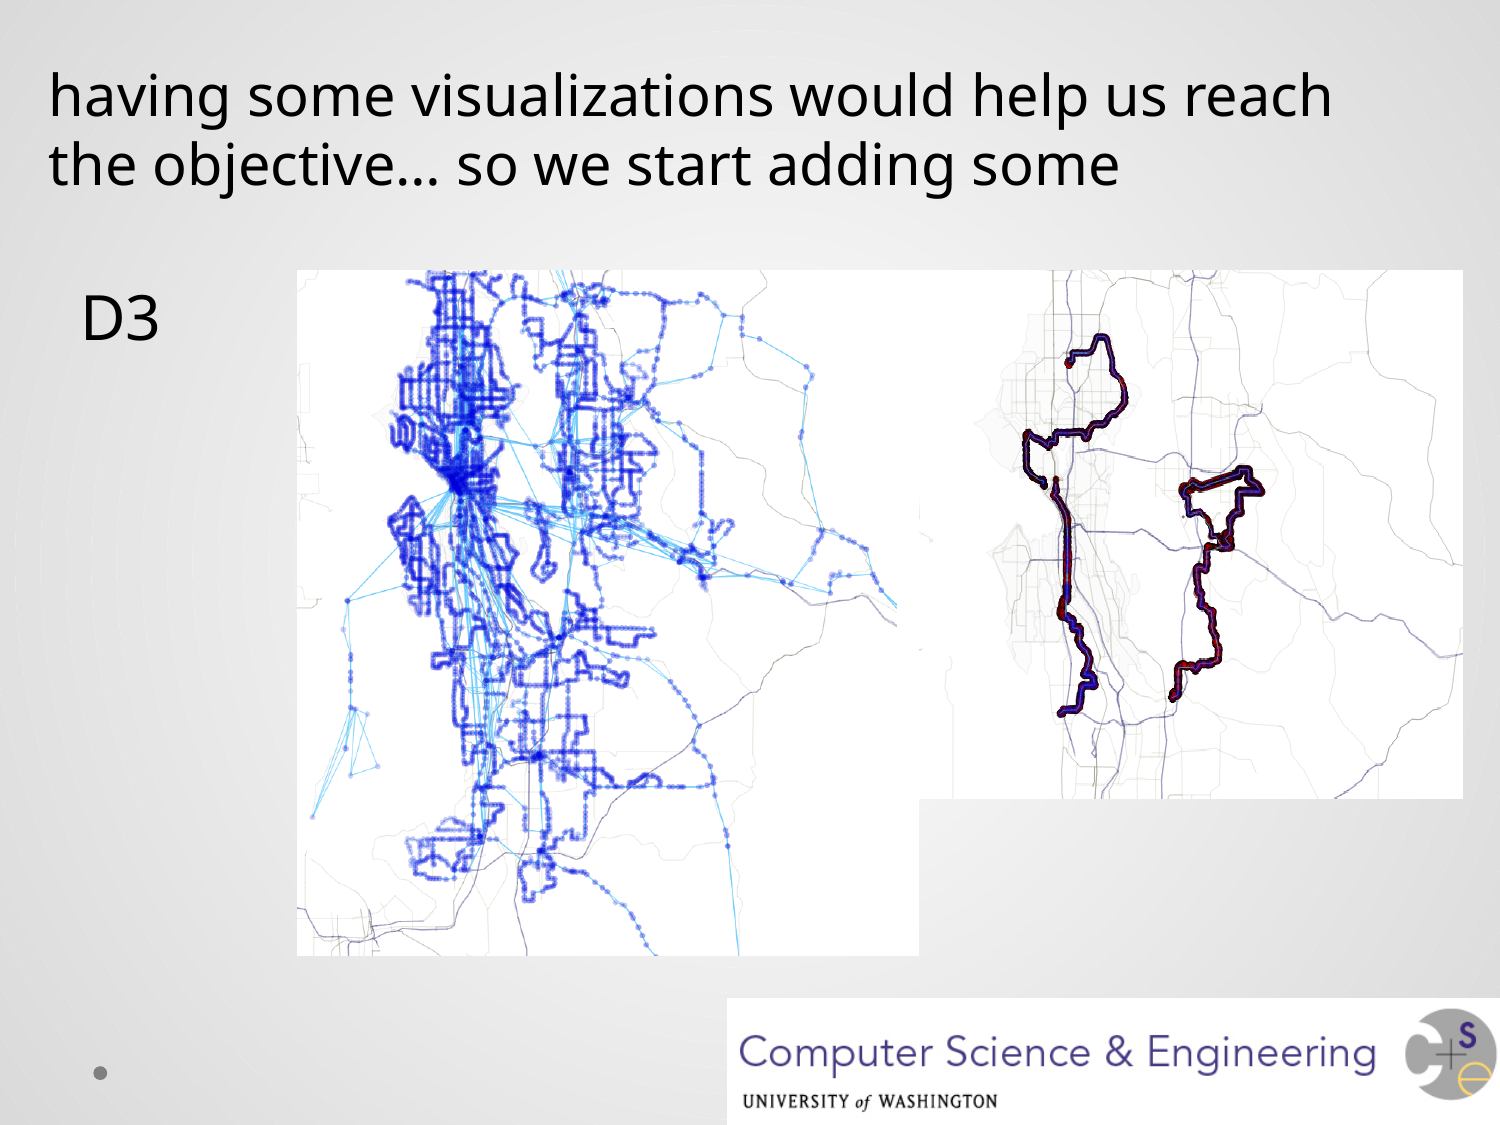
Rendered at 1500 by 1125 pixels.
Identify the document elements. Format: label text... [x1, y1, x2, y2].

picture [727, 997, 1500, 1125]
text_box D3 [65, 270, 177, 406]
picture [296, 270, 1464, 957]
text_box having some visualizations would help us reach the objective… so we start adding some [33, 5, 1422, 208]
